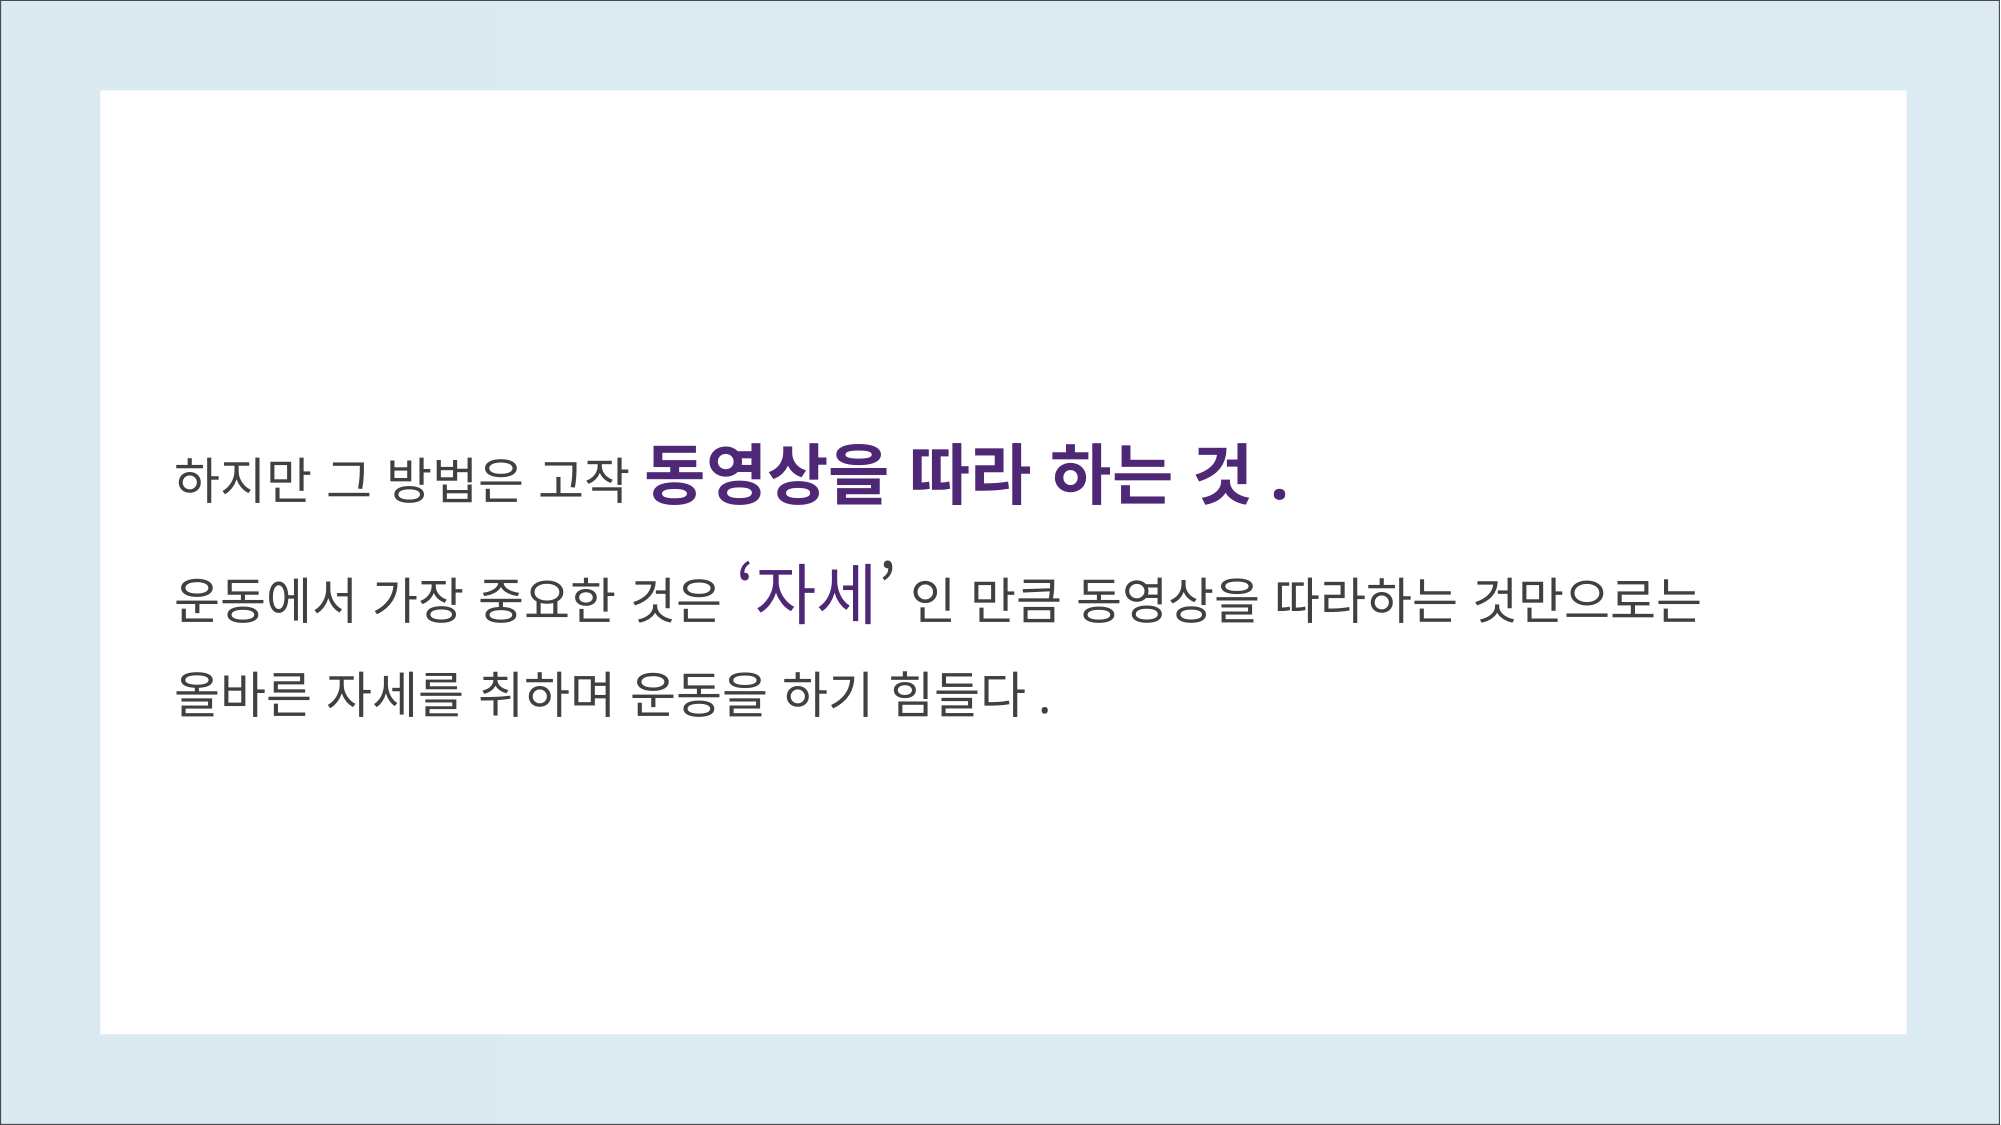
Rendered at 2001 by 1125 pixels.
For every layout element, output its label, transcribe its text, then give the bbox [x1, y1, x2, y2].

text_box 하지만 그 방법은 고작 동영상을 따라 하는 것. 운동에서 가장 중요한 것은 ‘자세’ 인 만큼 동영상을 따라하는 것만으로는 올바른 자세를 취하며 운동을 하기 힘들다. [159, 385, 1791, 731]
text_box [99, 89, 1908, 1035]
text_box [0, 0, 2000, 1125]
